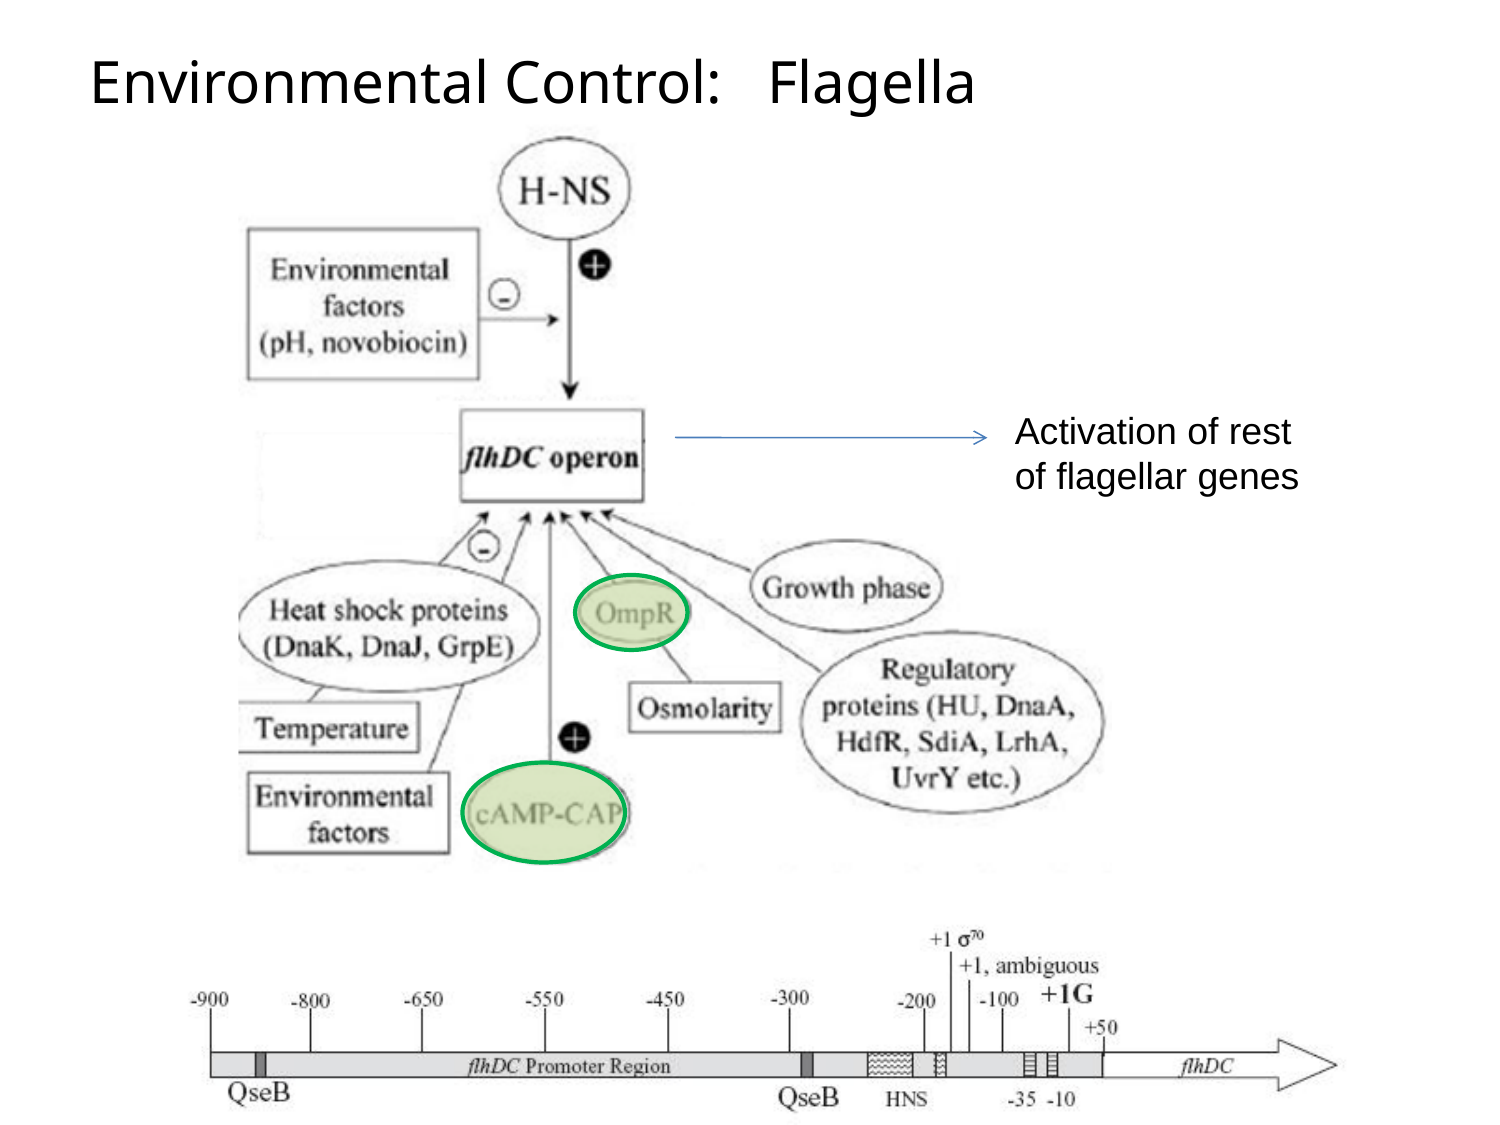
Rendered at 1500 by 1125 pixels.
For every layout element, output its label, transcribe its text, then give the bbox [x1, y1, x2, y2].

text_box Environmental Control: Flagella [74, 37, 1488, 123]
text_box Activation of rest of flagellar genes [1115, 399, 1338, 505]
picture [162, 916, 1348, 1125]
picture [237, 99, 1112, 876]
